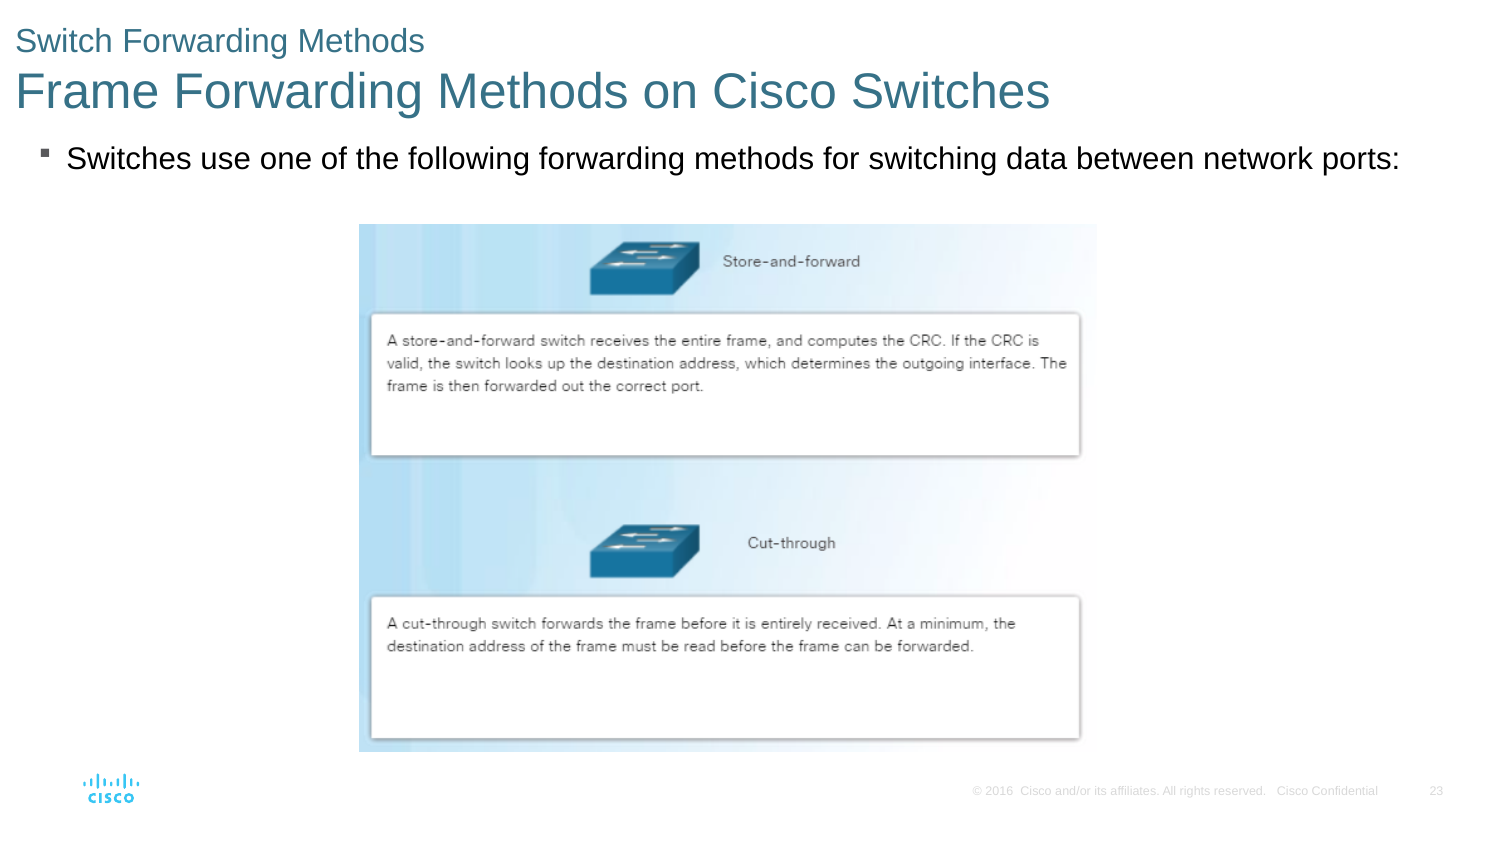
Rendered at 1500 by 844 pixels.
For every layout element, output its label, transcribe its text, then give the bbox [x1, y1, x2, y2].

title Switch Forwarding Methods Frame Forwarding Methods on Cisco Switches [0, 6, 1500, 131]
list Switches use one of the following forwarding methods for switching data between network ports: [23, 131, 1476, 813]
picture [359, 224, 1097, 753]
